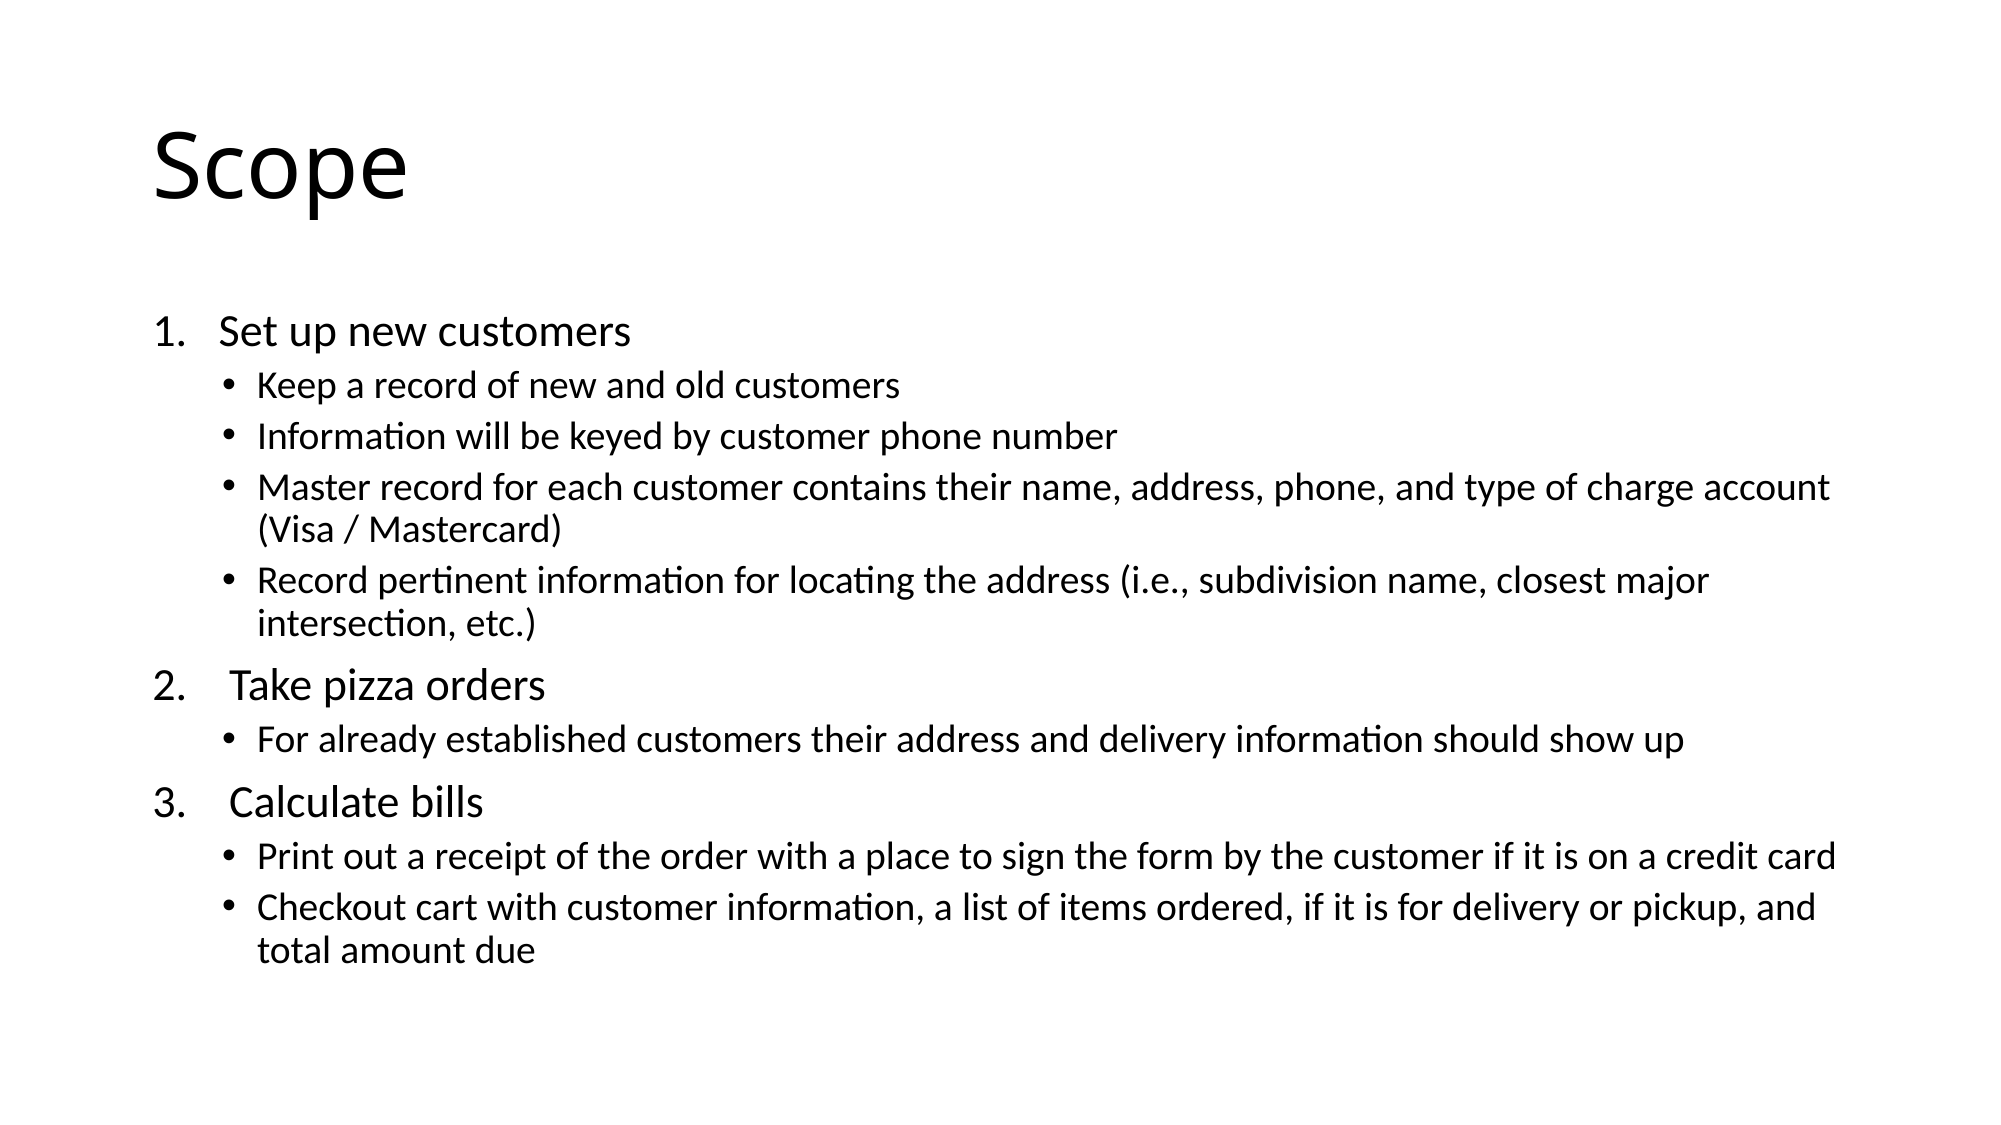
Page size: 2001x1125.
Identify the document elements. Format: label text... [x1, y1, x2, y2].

list 1. Set up new customers Keep a record of new and old customers Information will be keyed by customer phone number Master record for each customer contains their name, address, phone, and type of charge account (Visa / Mastercard) Record pertinent information for locating the address (i.e., subdivision name, closest major intersection, etc.) 2. Take pizza orders For already established customers their address and delivery information should show up 3. Calculate bills Print out a receipt of the order with a place to sign the form by the customer if it is on a credit card Checkout cart with customer information, a list of items ordered, if it is for delivery or pickup, and total amount due [137, 299, 1863, 1014]
title Scope [137, 59, 1863, 278]
